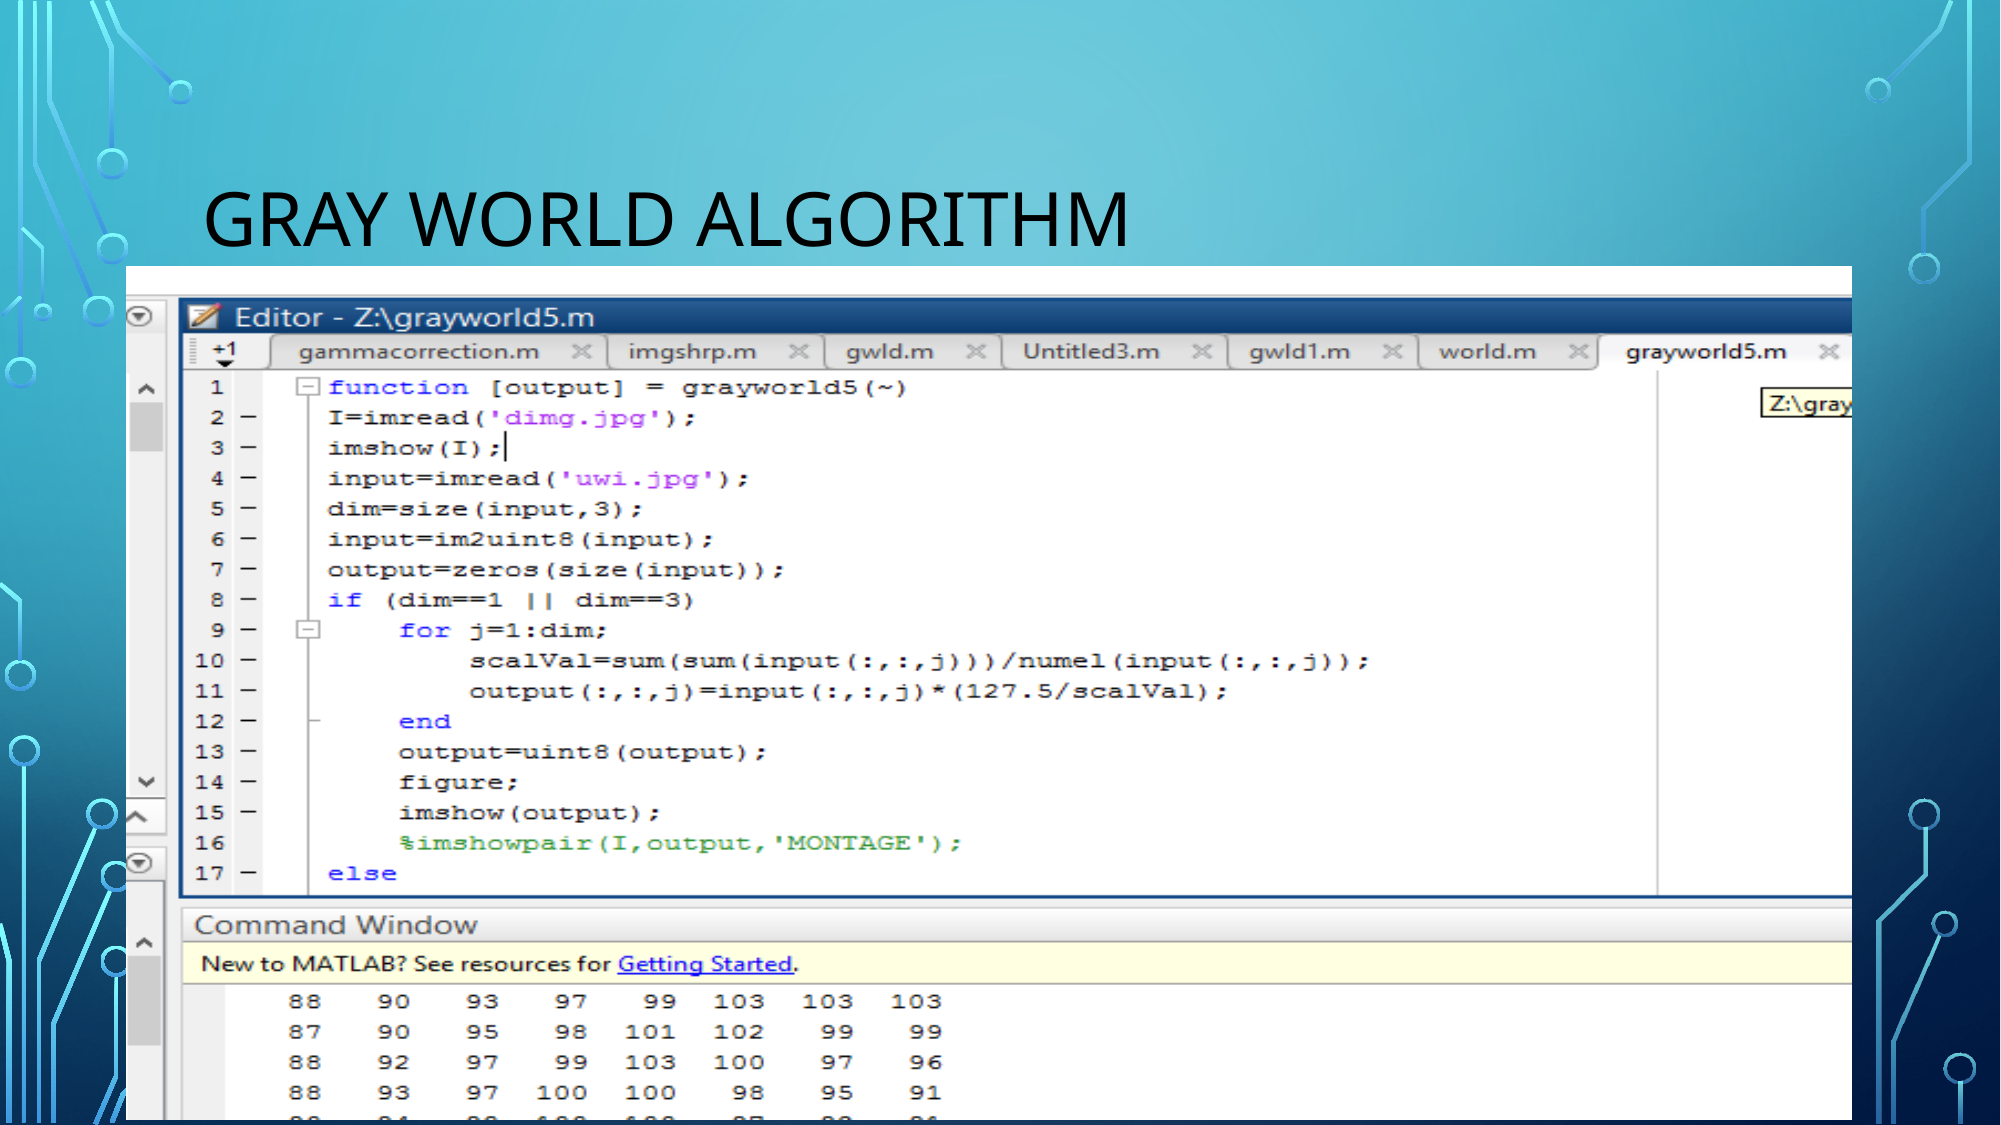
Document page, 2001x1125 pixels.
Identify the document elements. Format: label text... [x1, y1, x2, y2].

title Gray world algorithm [187, 101, 1813, 266]
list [125, 266, 1852, 1120]
